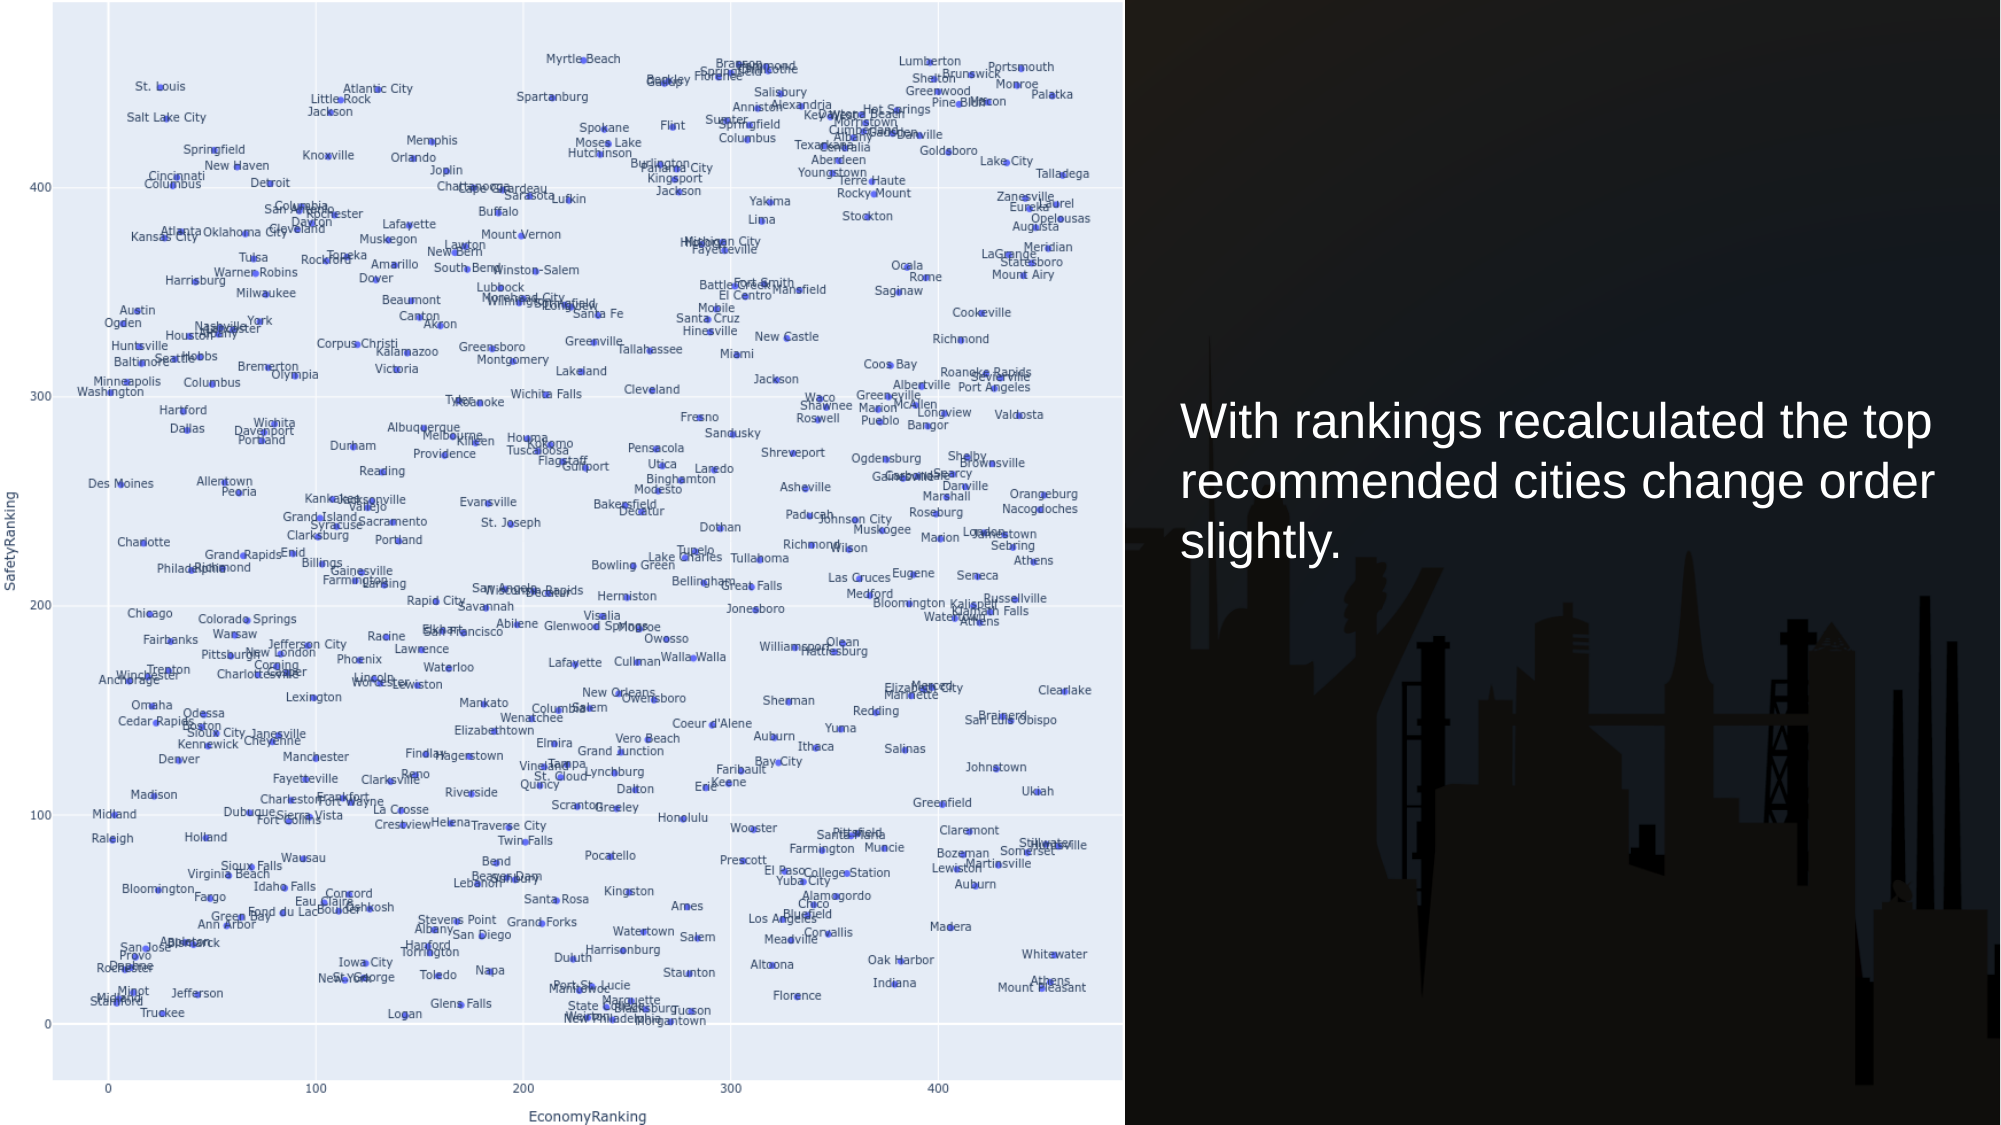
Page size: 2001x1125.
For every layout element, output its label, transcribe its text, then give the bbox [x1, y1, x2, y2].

picture [0, 0, 2001, 1125]
text_box With rankings recalculated the top recommended cities change order slightly. [1165, 380, 1976, 636]
